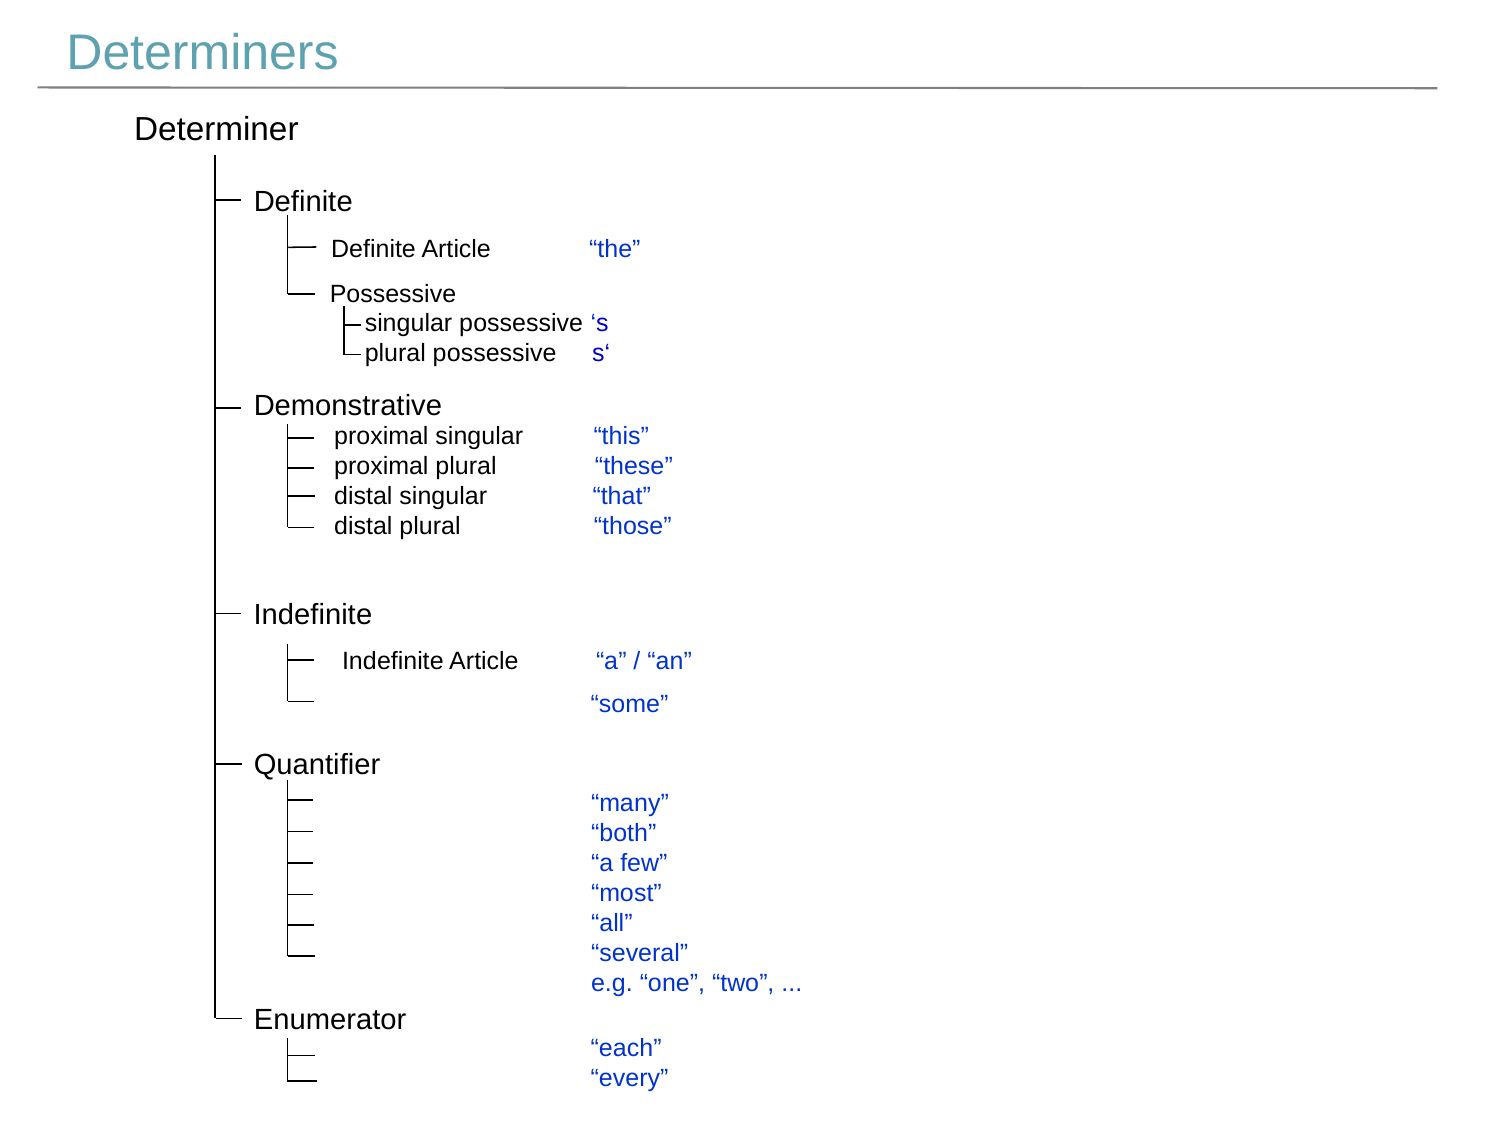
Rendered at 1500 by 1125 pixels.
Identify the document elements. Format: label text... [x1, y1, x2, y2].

text_box Determiner [119, 99, 314, 155]
text_box Possessive singular possessive ‘s plural possessive s‘ [315, 269, 625, 375]
text_box Demonstrative [239, 378, 458, 429]
text_box Enumerator [239, 993, 422, 1043]
text_box Definite Article “the” [316, 224, 656, 270]
text_box Definite [239, 174, 369, 225]
text_box proximal singular “this” proximal plural “these” distal singular “that” distal plural “those” [319, 412, 688, 547]
text_box Determiners [51, 12, 354, 85]
text_box Quantifier [238, 737, 396, 788]
text_box “many” “both” “a few” “most” “all” “several” e.g. “one”, “two”, ... [576, 779, 819, 1004]
text_box “each” “every” [575, 1024, 684, 1099]
text_box Indefinite Article “a” / “an” [327, 637, 708, 683]
text_box [345, 326, 354, 335]
text_box Indefinite [238, 588, 388, 638]
text_box “some” [575, 680, 684, 725]
